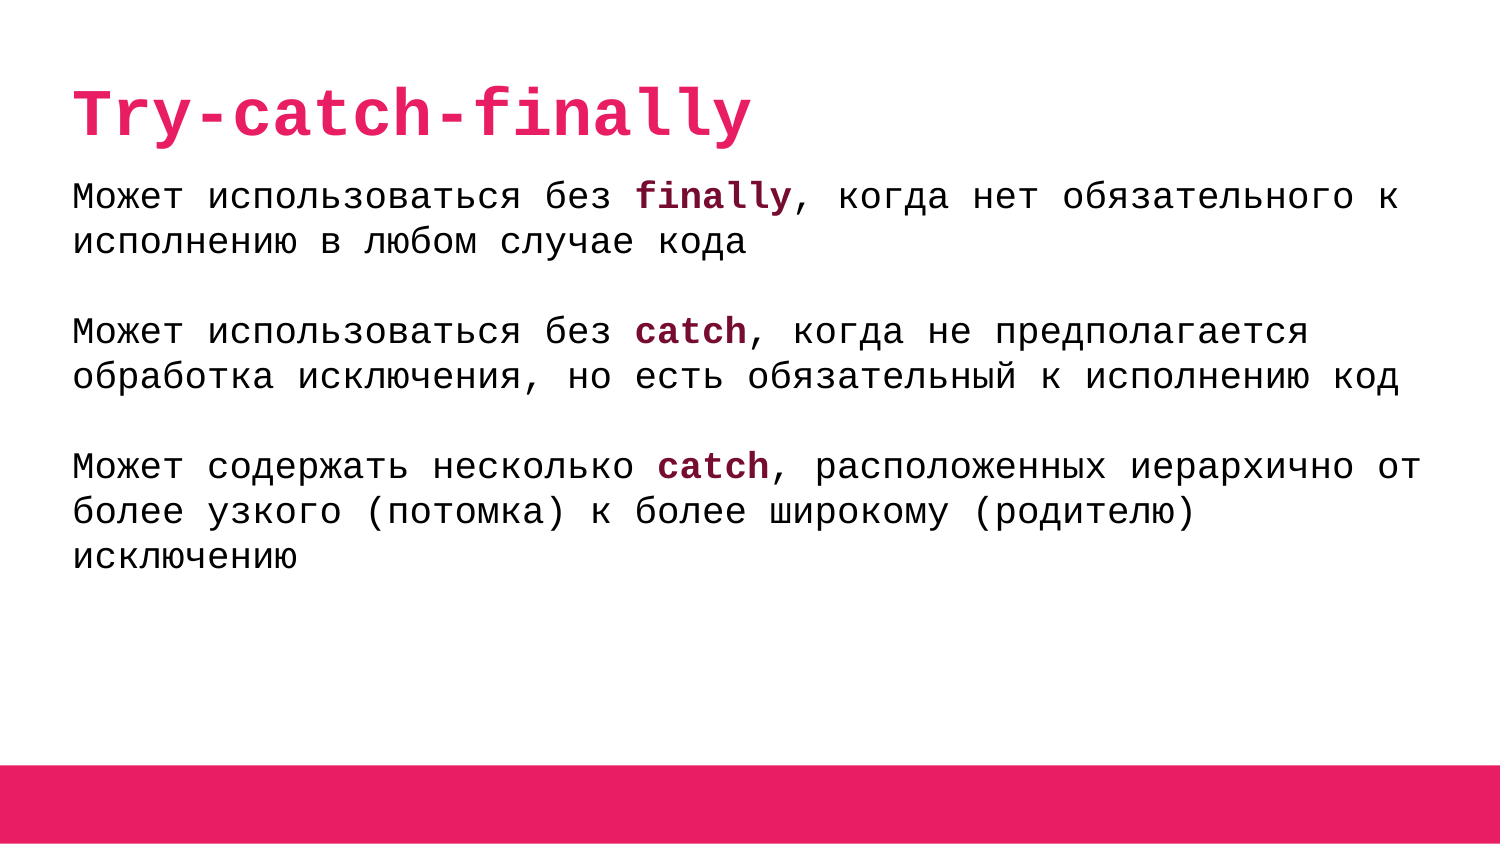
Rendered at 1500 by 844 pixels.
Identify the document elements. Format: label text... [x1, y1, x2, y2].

title Try-catch-finally [57, 54, 1273, 163]
text_box Может использоваться без finally, когда нет обязательного к исполнению в любом случае кода Может использоваться без catch, когда не предполагается обработка исключения, но есть обязательный к исполнению код Может содержать несколько catch, расположенных иерархично от более узкого (потомка) к более широкому (родителю) исключению [57, 163, 1448, 584]
